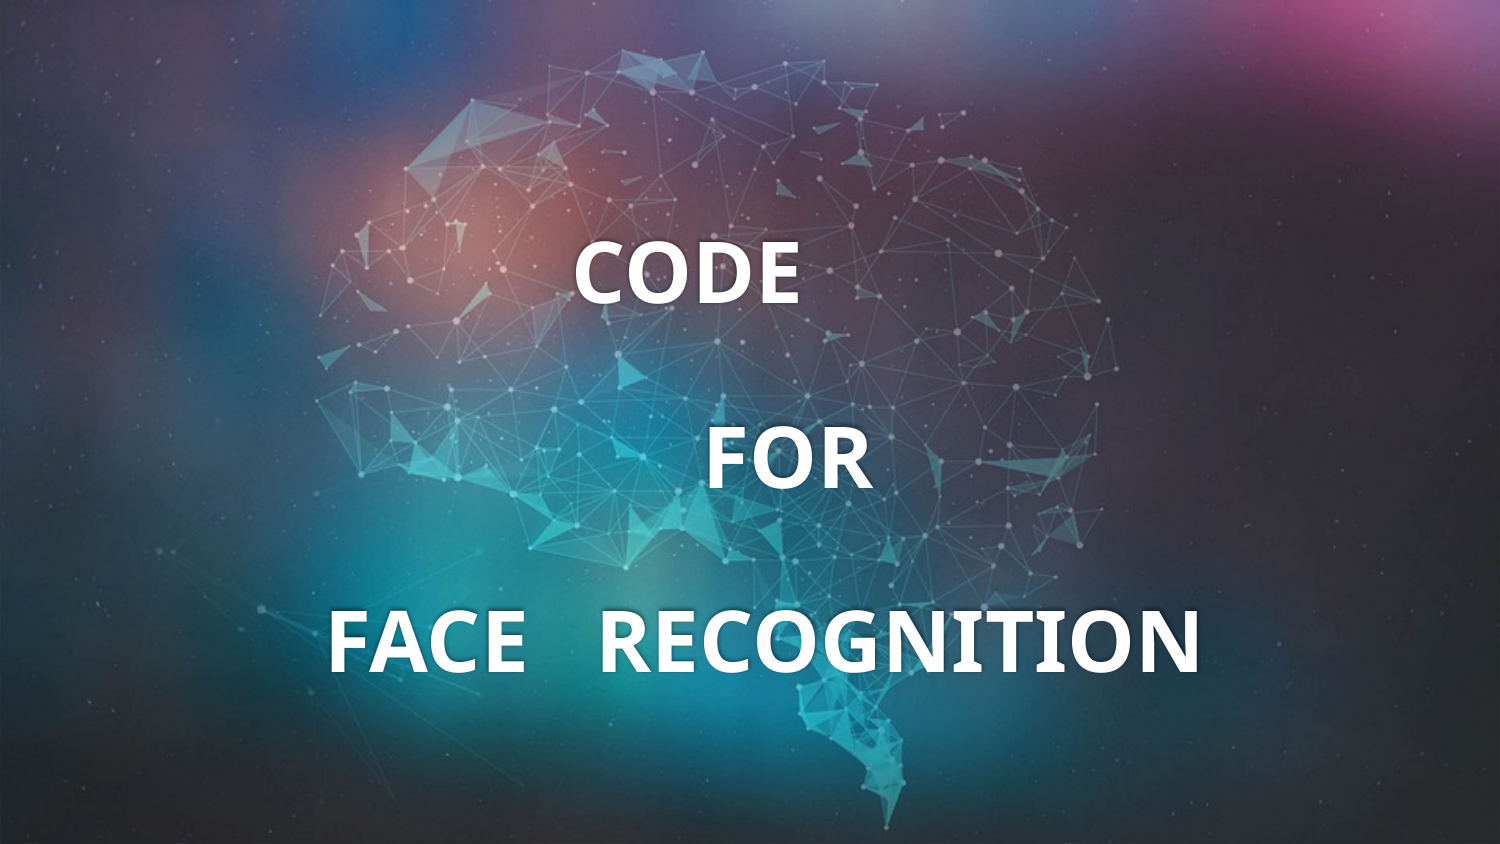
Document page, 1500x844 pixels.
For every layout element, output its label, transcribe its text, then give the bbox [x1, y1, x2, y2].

title CODE FOR FACE RECOGNITION [312, 140, 1284, 781]
picture [0, 0, 1500, 844]
